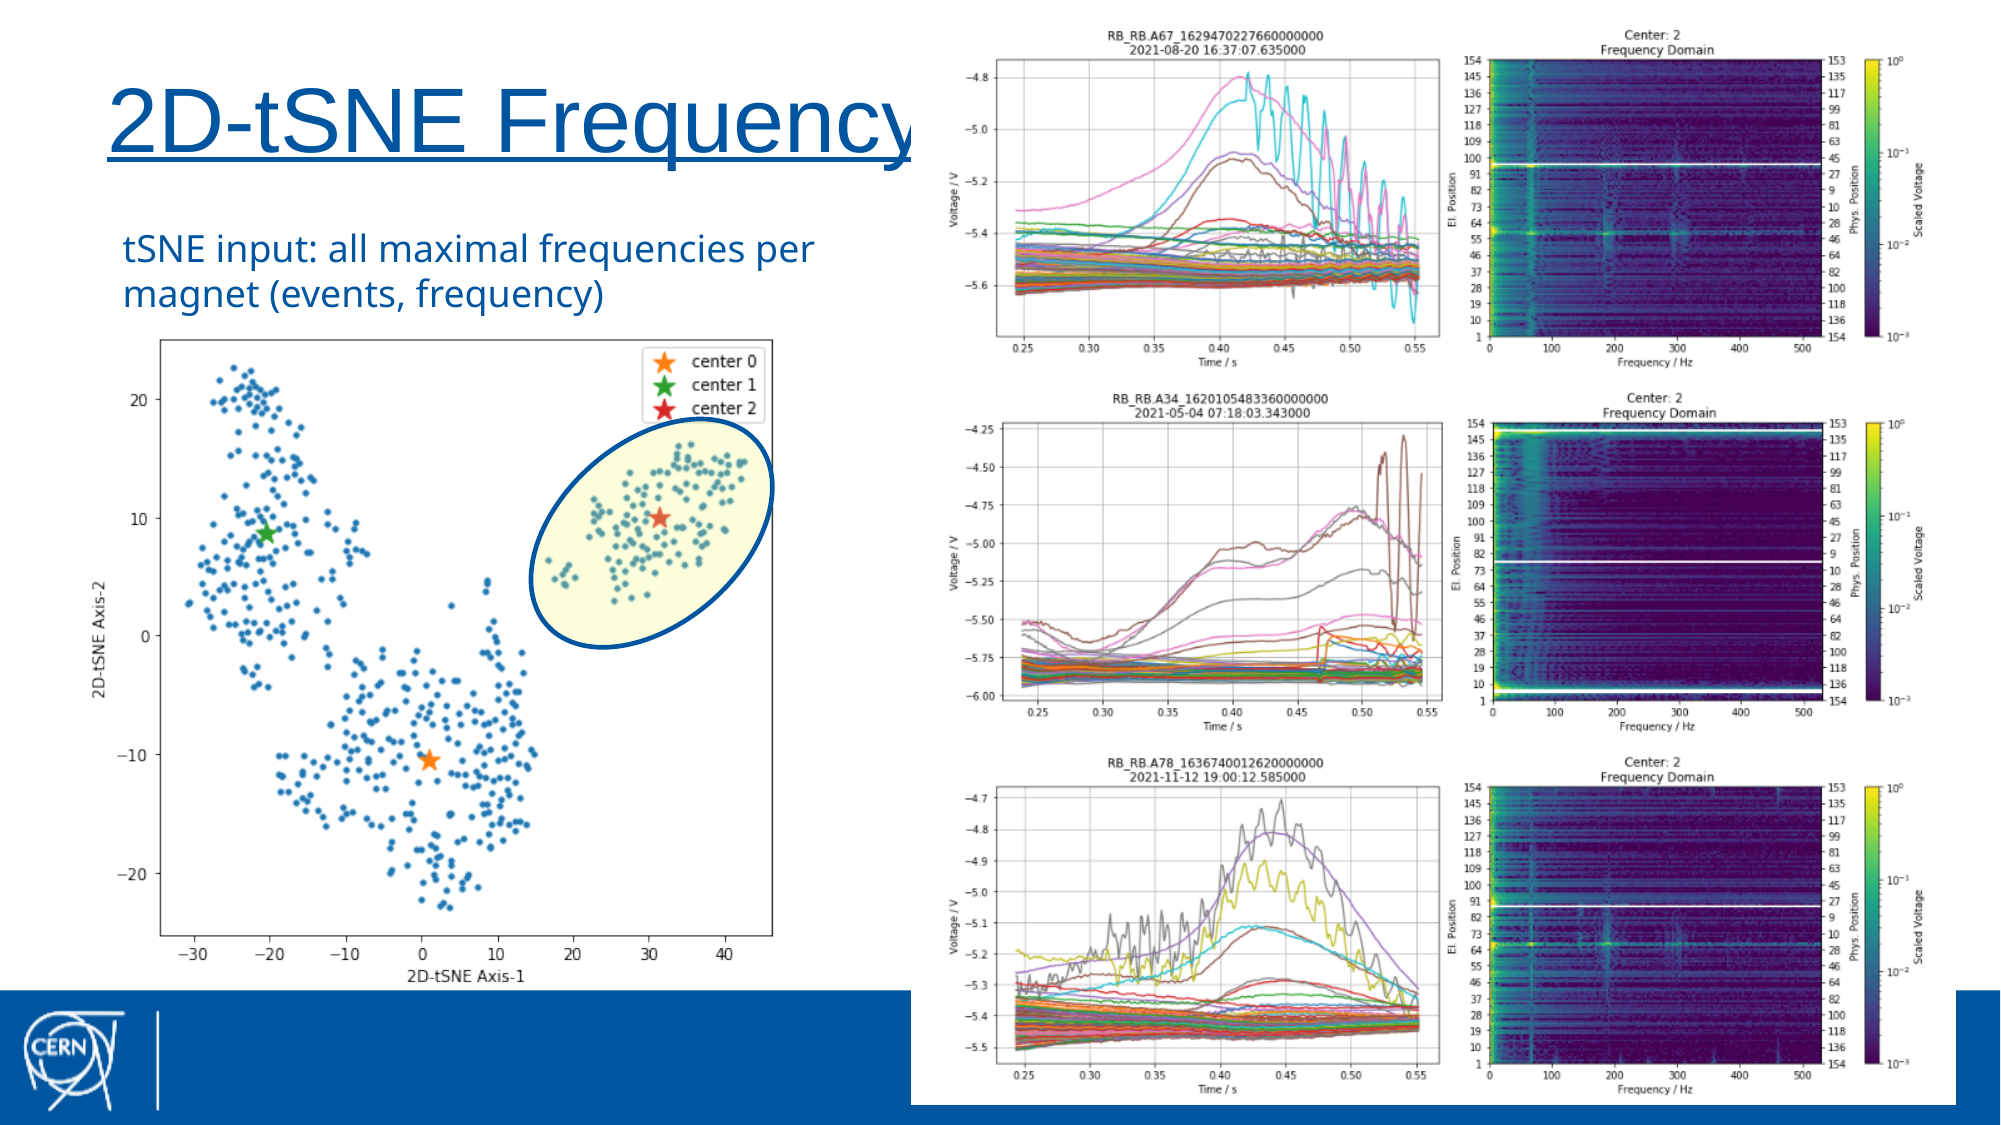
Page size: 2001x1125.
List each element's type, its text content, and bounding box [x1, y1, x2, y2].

picture [911, 20, 1956, 1105]
list tSNE input: all maximal frequencies per magnet (events, frequency) [99, 217, 903, 395]
title 2D-tSNE Frequency Domain [99, 38, 903, 193]
picture [83, 330, 783, 996]
